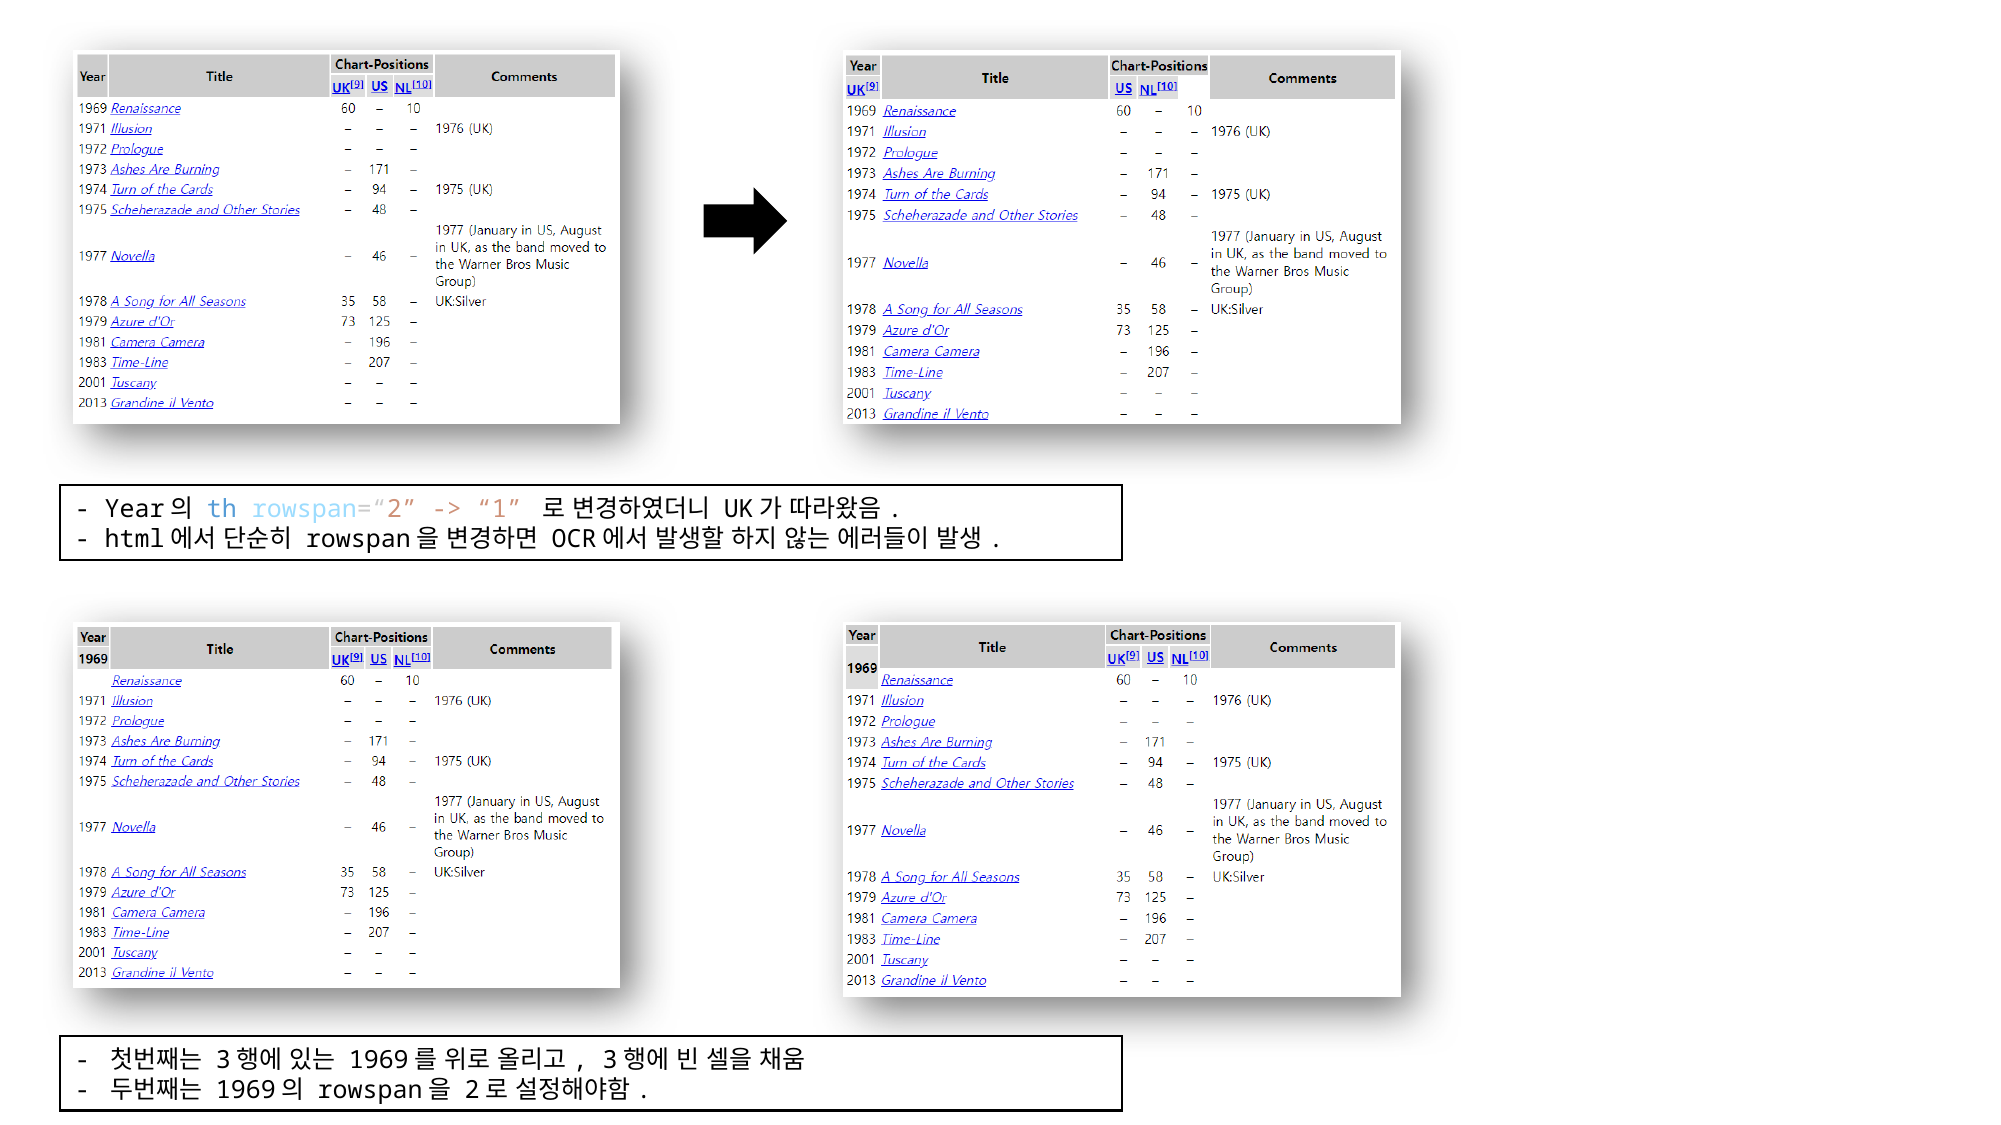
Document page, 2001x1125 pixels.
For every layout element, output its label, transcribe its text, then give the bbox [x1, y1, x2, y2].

picture [843, 622, 1401, 997]
picture [73, 50, 620, 424]
picture [73, 622, 620, 989]
text_box - Year의 th rowspan=“2” -> “1” 로 변경하였더니 UK가 따라왔음. - html에서 단순히 rowspan을 변경하면 OCR에서 발생할 하지 않는 에러들이 발생. [59, 484, 1123, 561]
picture [843, 50, 1401, 424]
text_box [703, 187, 788, 255]
text_box - 첫번째는 3행에 있는 1969를 위로 올리고, 3행에 빈 셀을 채움 - 두번째는 1969의 rowspan을 2로 설정해야함. [59, 1035, 1123, 1112]
